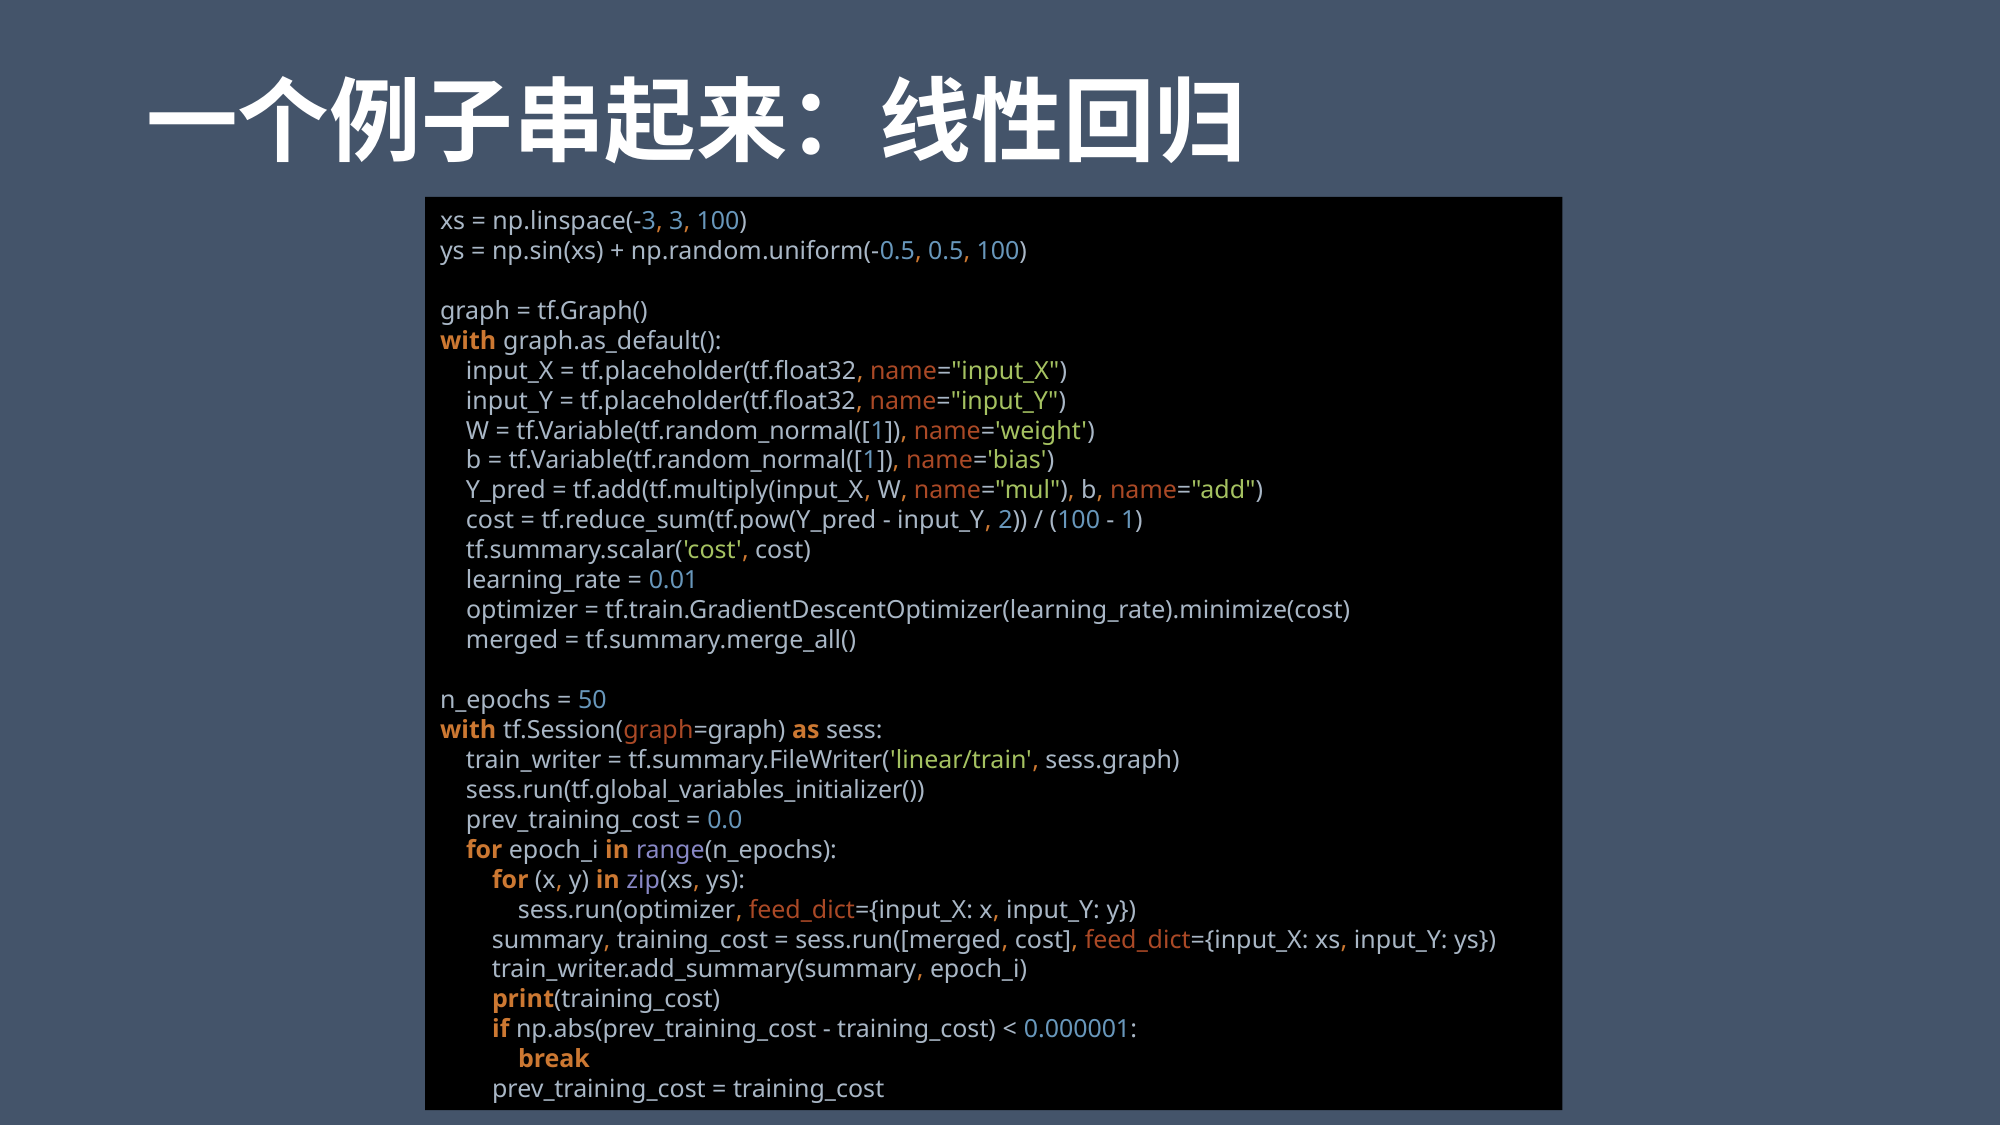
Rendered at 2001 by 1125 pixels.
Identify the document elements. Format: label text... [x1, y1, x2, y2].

title 一个例子串起来：线性回归 [131, 15, 1857, 234]
list xs = np.linspace(-3, 3, 100) ys = np.sin(xs) + np.random.uniform(-0.5, 0.5, 100) graph = tf.Graph() with graph.as_default(): input_X = tf.placeholder(tf.float32, name="input_X") input_Y = tf.placeholder(tf.float32, name="input_Y") W = tf.Variable(tf.random_normal([1]), name='weight') b = tf.Variable(tf.random_normal([1]), name='bias') Y_pred = tf.add(tf.multiply(input_X, W, name="mul"), b, name="add") cost = tf.reduce_sum(tf.pow(Y_pred - input_Y, 2)) / (100 - 1) tf.summary.scalar('cost', cost) learning_rate = 0.01 optimizer = tf.train.GradientDescentOptimizer(learning_rate).minimize(cost) merged = tf.summary.merge_all() n_epochs = 50 with tf.Session(graph=graph) as sess: train_writer = tf.summary.FileWriter('linear/train', sess.graph) sess.run(tf.global_variables_initializer()) prev_training_cost = 0.0 for epoch_i in range(n_epochs): for (x, y) in zip(xs, ys): sess.run(optimizer, feed_dict={input_X: x, input_Y: y}) summary, training_cost = sess.run([merged, cost], feed_dict={input_X: xs, input_Y: ys}) train_writer.add_summary(summary, epoch_i) print(training_cost) if np.abs(prev_training_cost - training_cost) < 0.000001: break prev_training_cost = training_cost [425, 196, 1563, 1111]
